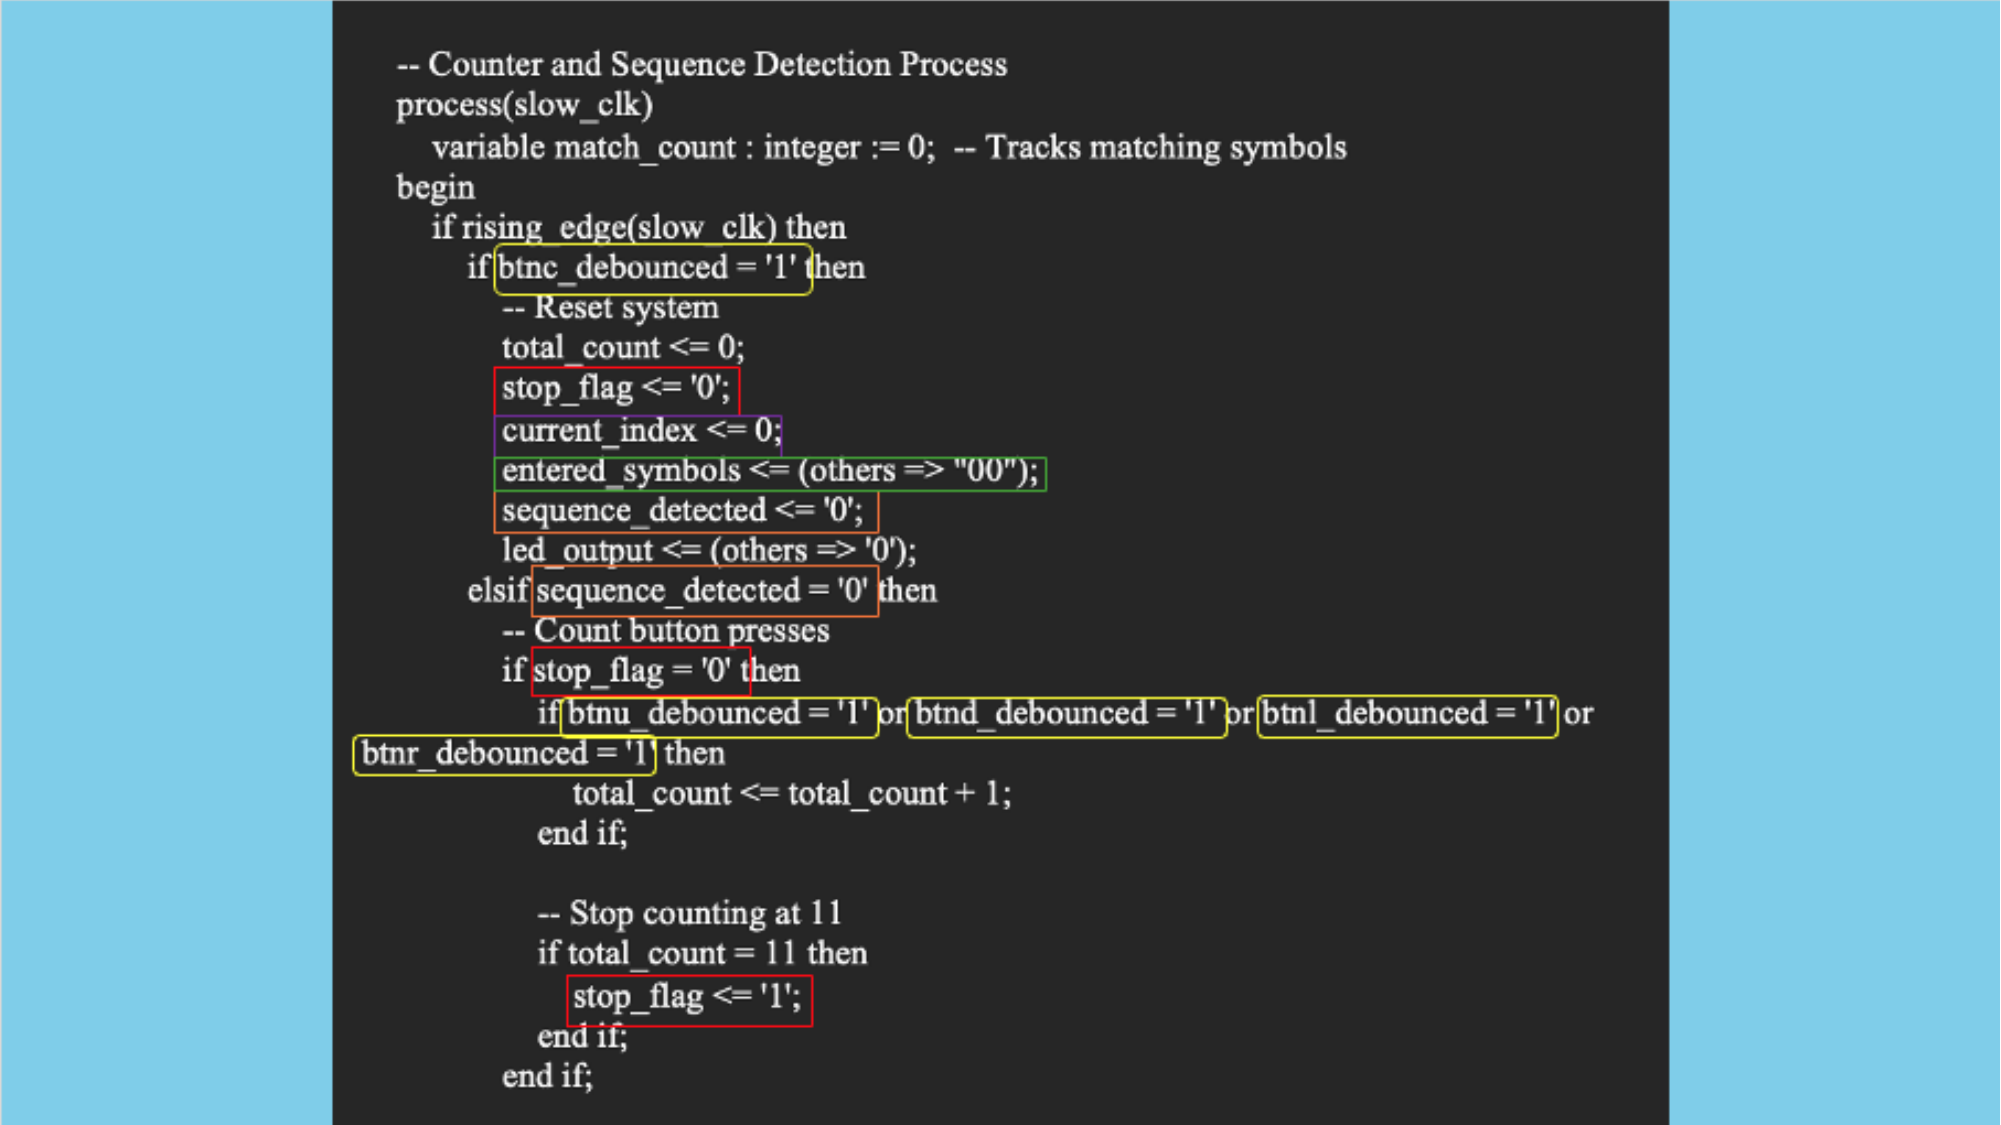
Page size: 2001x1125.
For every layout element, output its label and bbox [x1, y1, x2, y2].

list [0, 0, 2000, 1125]
